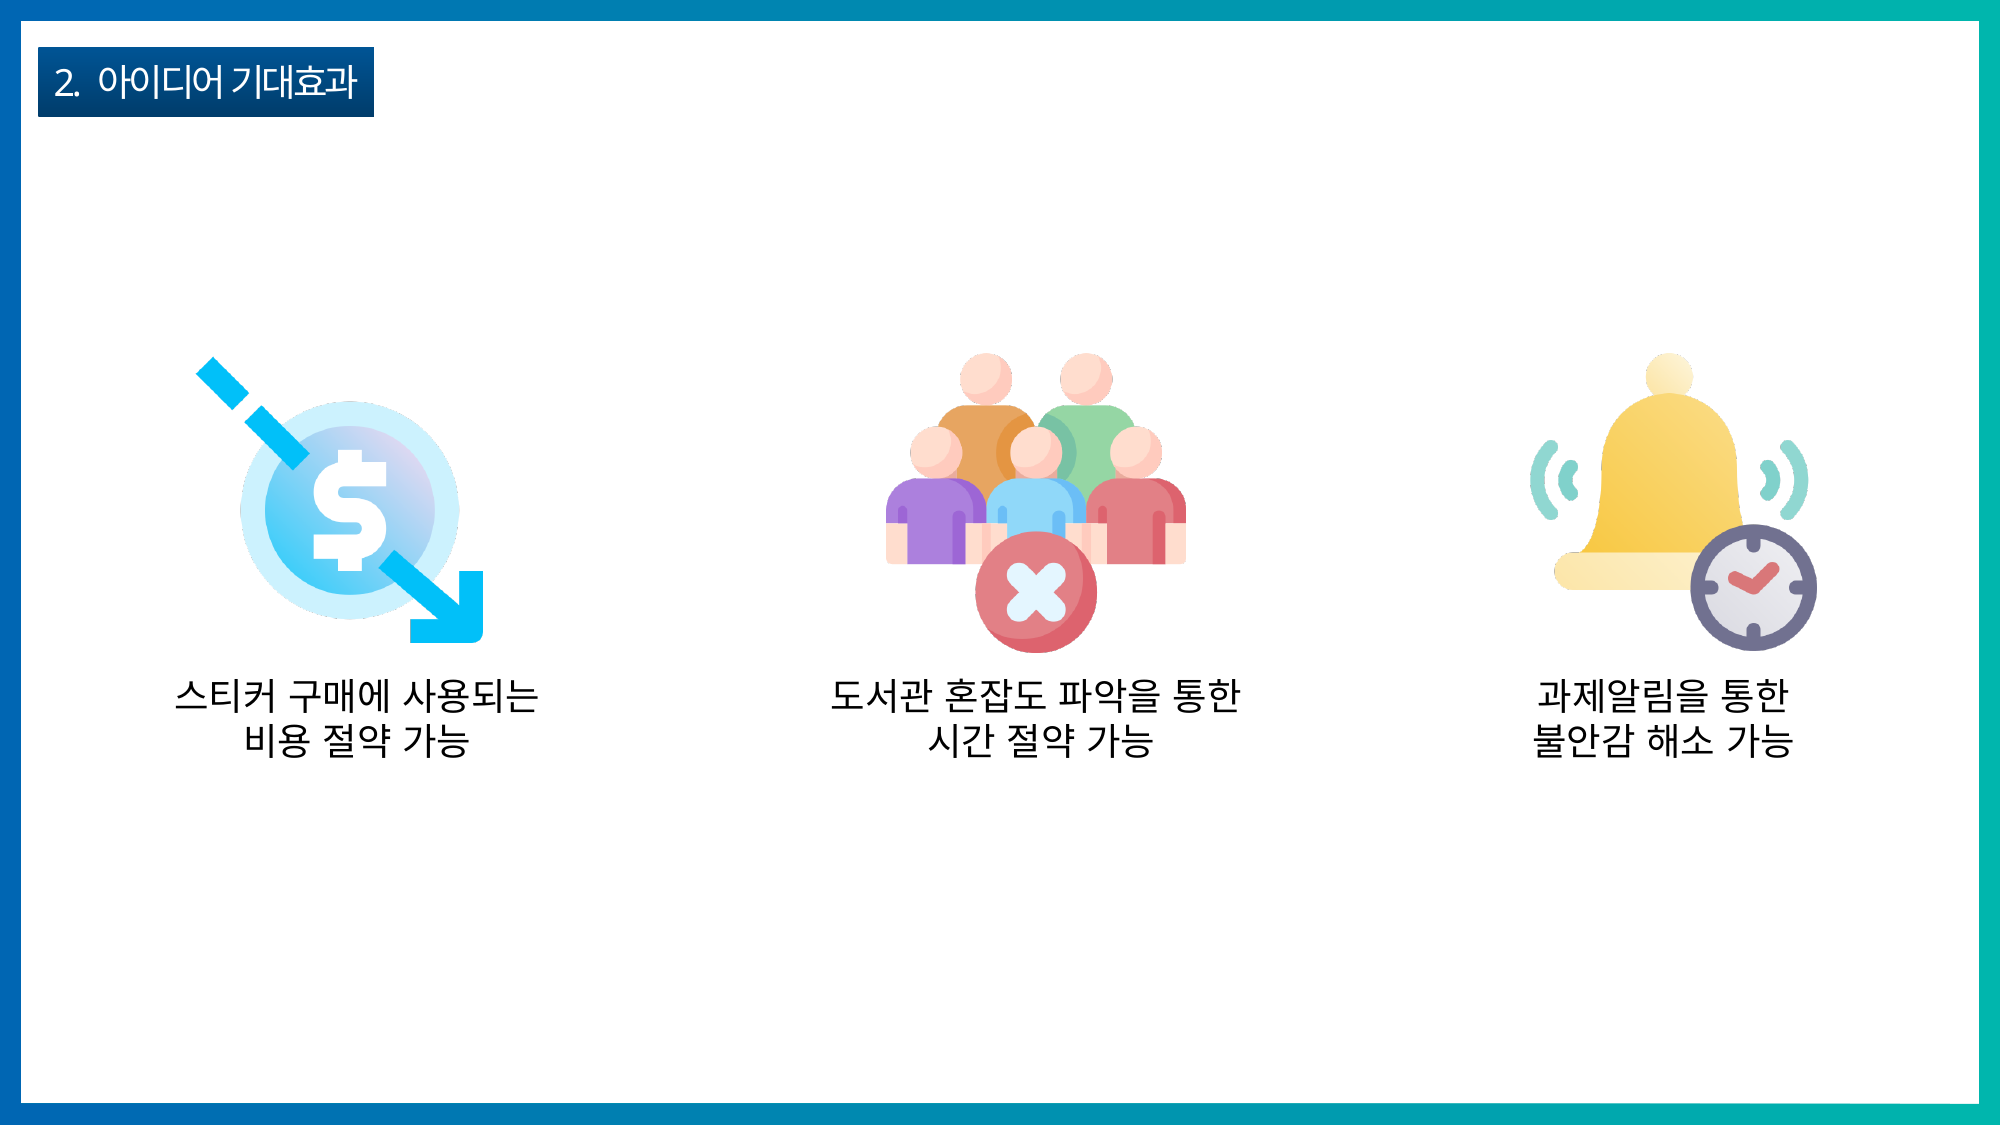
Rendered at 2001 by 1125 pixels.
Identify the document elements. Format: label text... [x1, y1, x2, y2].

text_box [1519, 352, 1819, 772]
text_box 2. 아이디어 기대효과 [37, 46, 375, 118]
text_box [817, 352, 1266, 772]
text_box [160, 352, 565, 772]
